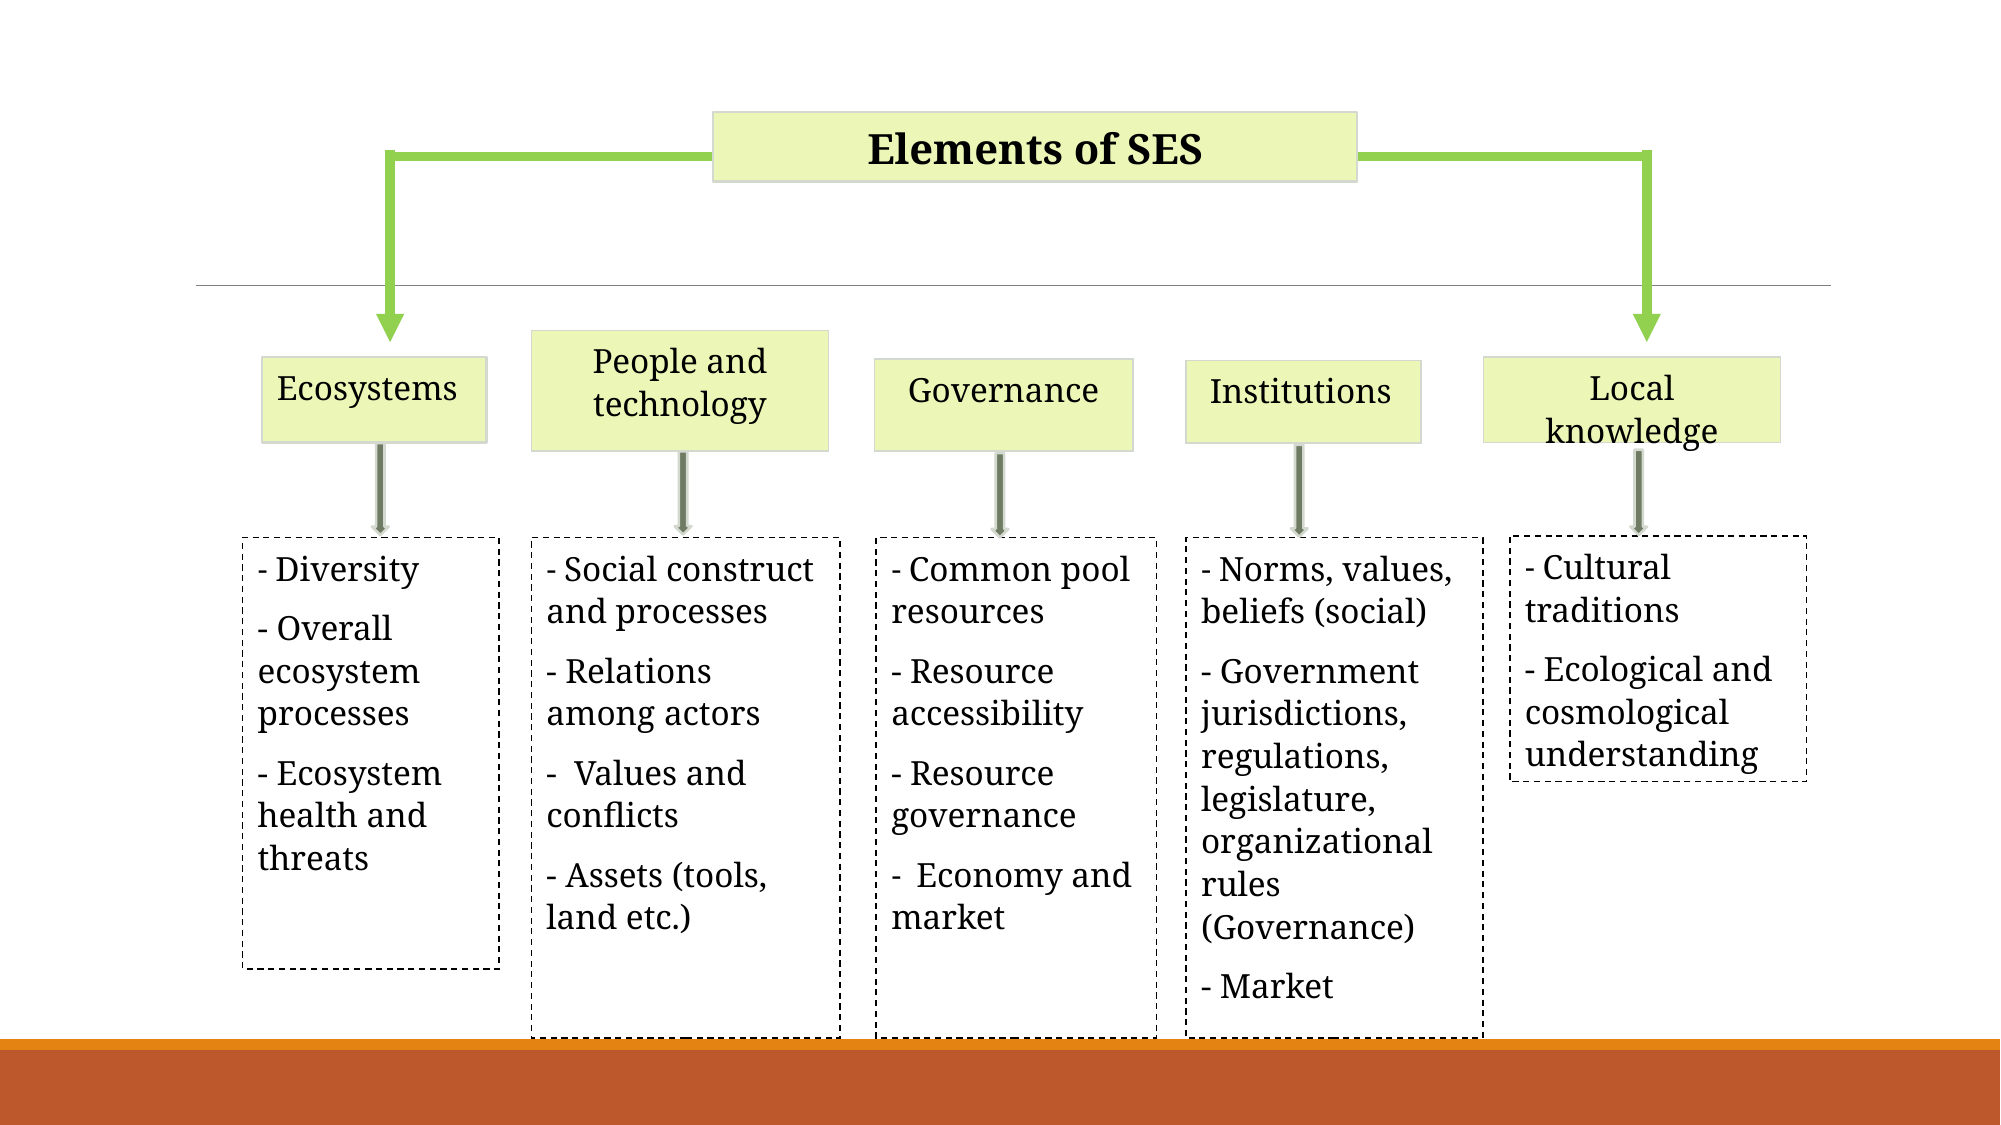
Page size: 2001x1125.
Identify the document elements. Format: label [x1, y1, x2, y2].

text_box [242, 111, 1808, 1039]
